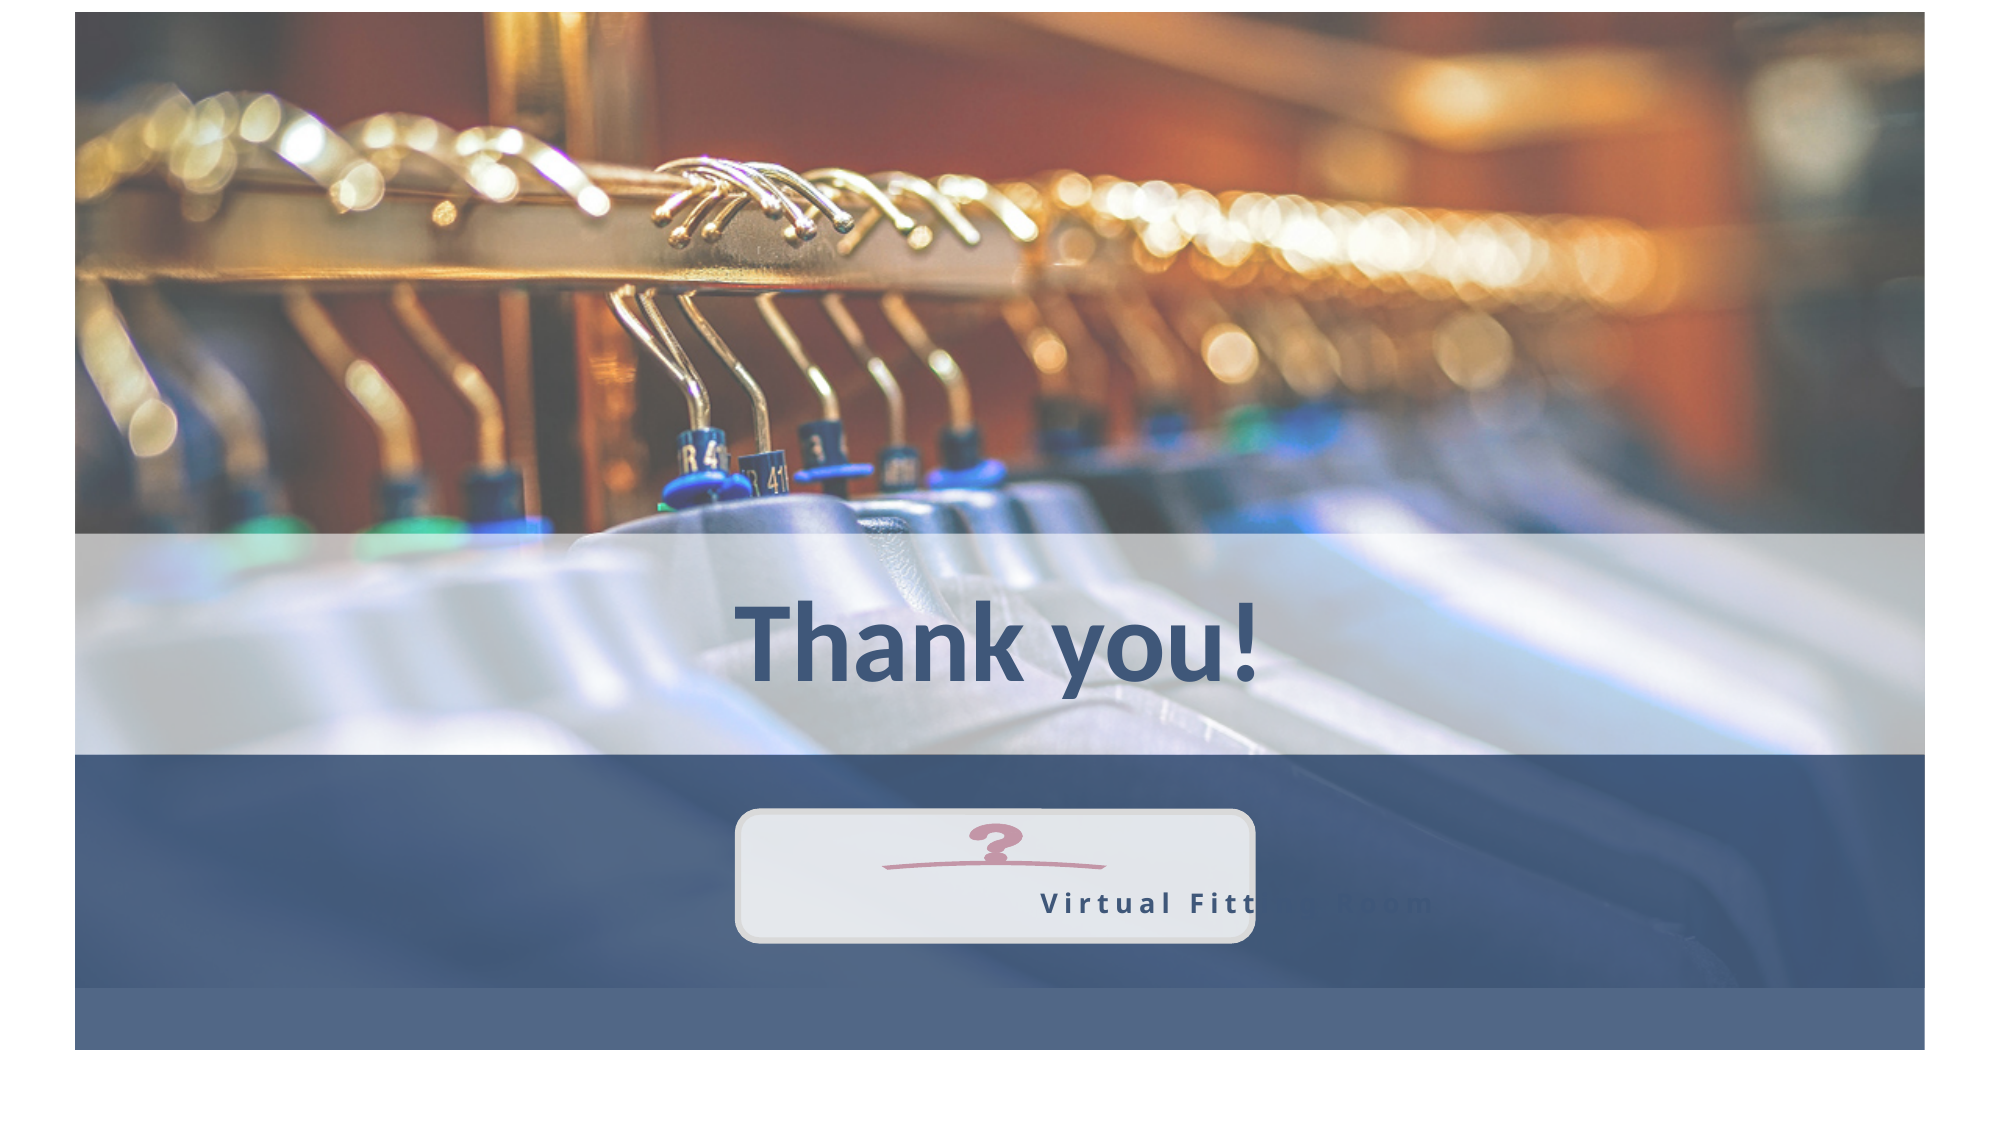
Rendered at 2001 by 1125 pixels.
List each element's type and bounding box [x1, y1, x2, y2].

text_box [685, 811, 1727, 1012]
subtitle [75, 988, 1925, 1050]
picture [75, 12, 1925, 988]
